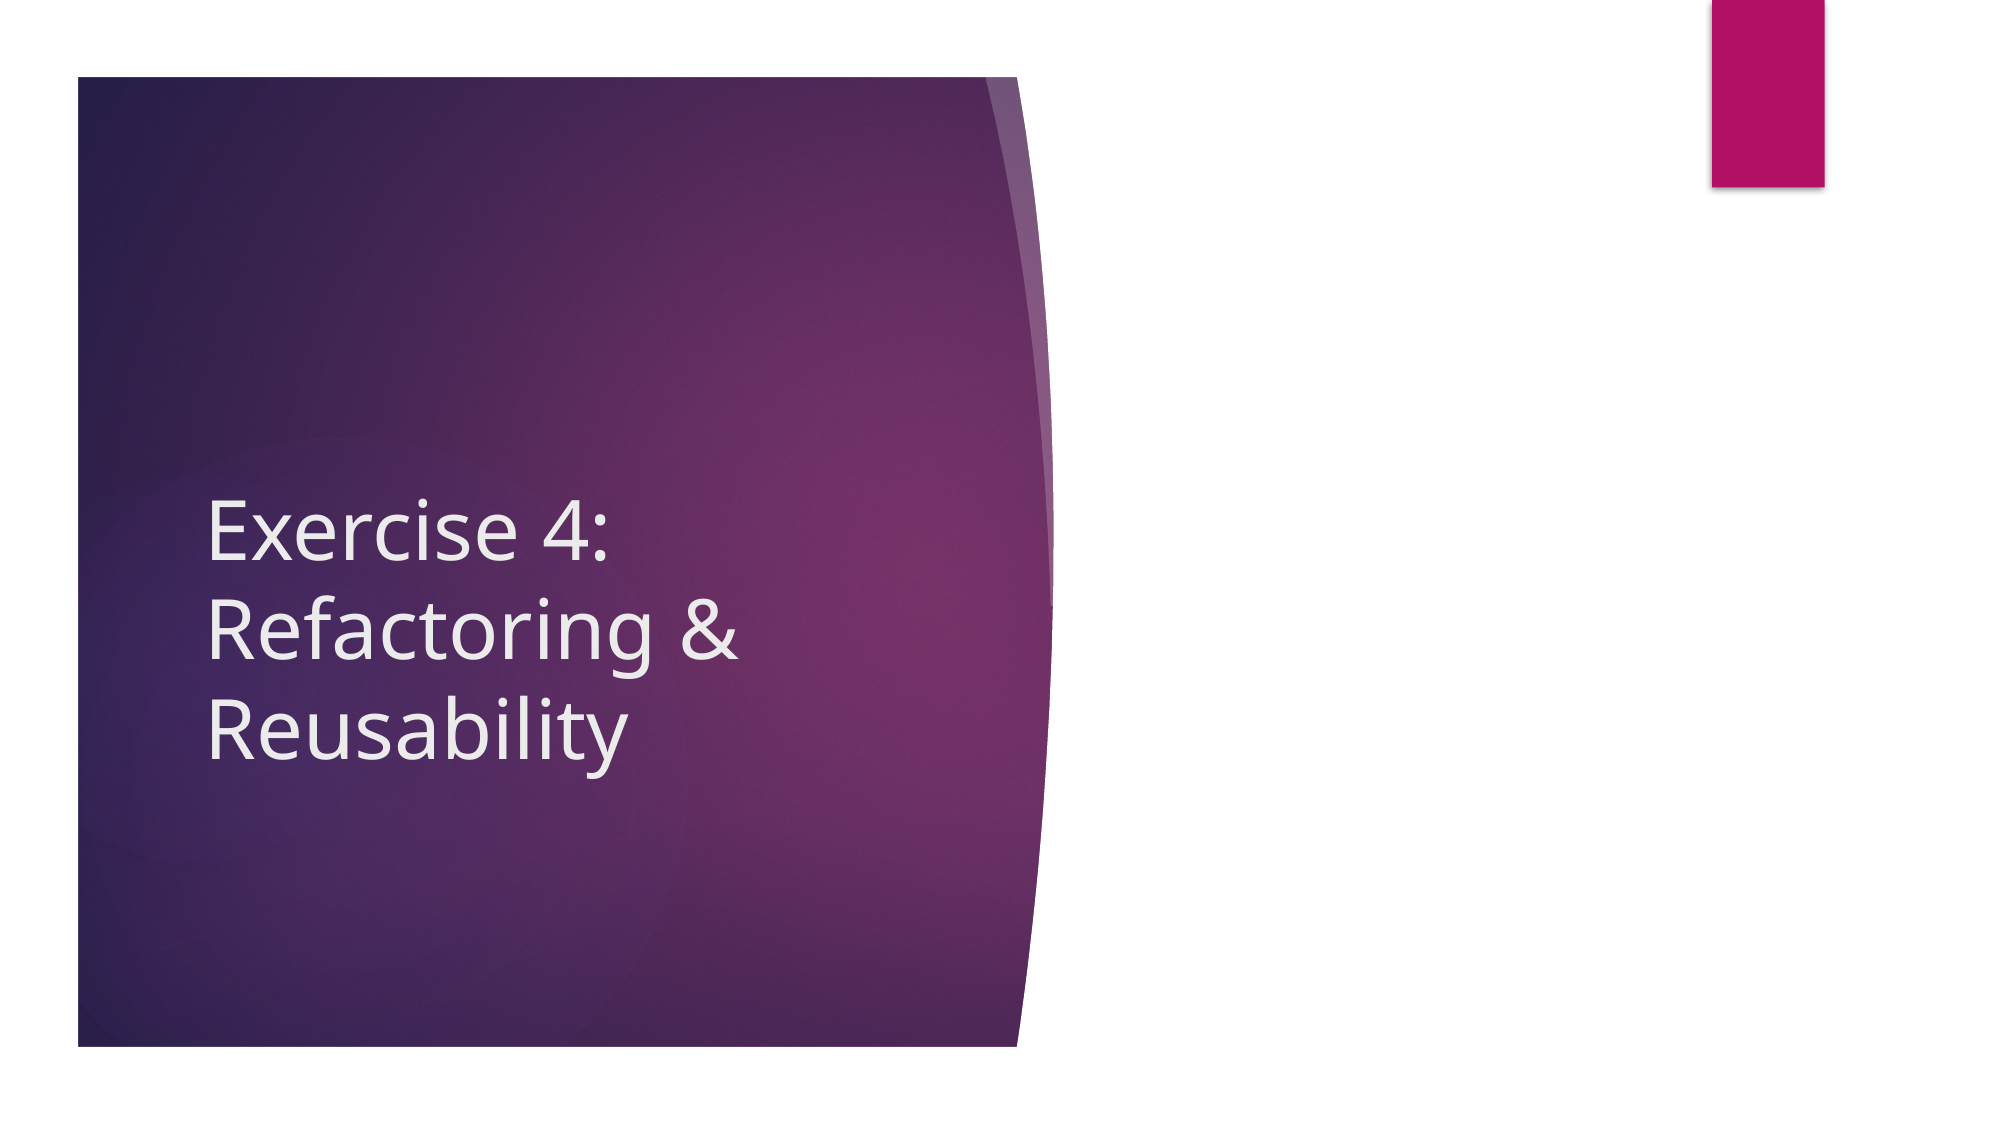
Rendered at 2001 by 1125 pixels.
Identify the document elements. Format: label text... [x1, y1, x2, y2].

title Exercise 4: Refactoring & Reusability [189, 439, 904, 814]
